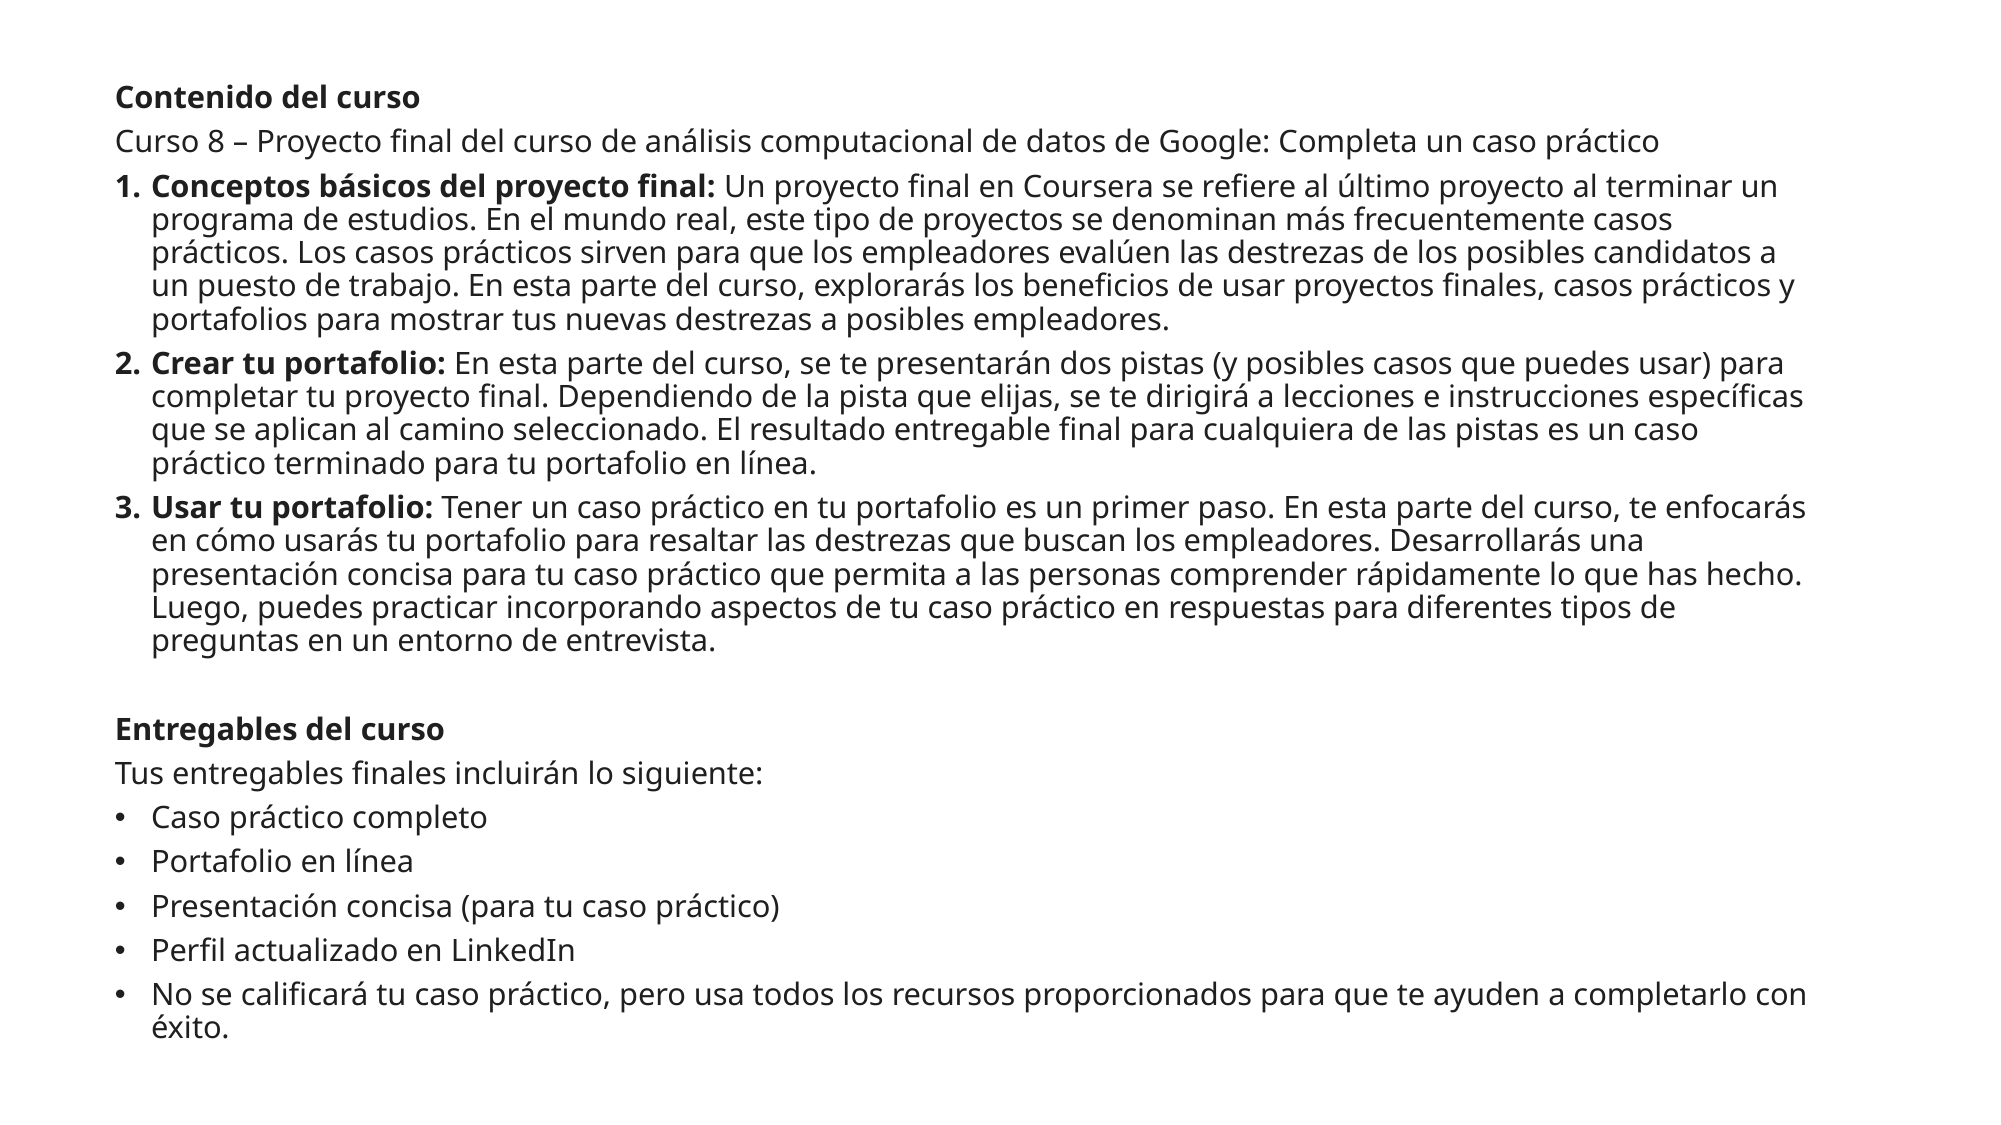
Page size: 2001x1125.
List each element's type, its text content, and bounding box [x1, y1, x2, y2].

list Contenido del curso Curso 8 – Proyecto final del curso de análisis computacional de datos de Google: Completa un caso práctico Conceptos básicos del proyecto final: Un proyecto final en Coursera se refiere al último proyecto al terminar un programa de estudios. En el mundo real, este tipo de proyectos se denominan más frecuentemente casos prácticos. Los casos prácticos sirven para que los empleadores evalúen las destrezas de los posibles candidatos a un puesto de trabajo. En esta parte del curso, explorarás los beneficios de usar proyectos finales, casos prácticos y portafolios para mostrar tus nuevas destrezas a posibles empleadores. Crear tu portafolio: En esta parte del curso, se te presentarán dos pistas (y posibles casos que puedes usar) para completar tu proyecto final. Dependiendo de la pista que elijas, se te dirigirá a lecciones e instrucciones específicas que se aplican al camino seleccionado. El resultado entregable final para cualquiera de las pistas es un caso práctico terminado para tu portafolio en línea. Usar tu portafolio: Tener un caso práctico en tu portafolio es un primer paso. En esta parte del curso, te enfocarás en cómo usarás tu portafolio para resaltar las destrezas que buscan los empleadores. Desarrollarás una presentación concisa para tu caso práctico que permita a las personas comprender rápidamente lo que has hecho. Luego, puedes practicar incorporando aspectos de tu caso práctico en respuestas para diferentes tipos de preguntas en un entorno de entrevista. Entregables del curso Tus entregables finales incluirán lo siguiente: Caso práctico completo Portafolio en línea Presentación concisa (para tu caso práctico) Perfil actualizado en LinkedIn No se calificará tu caso práctico, pero usa todos los recursos proporcionados para que te ayuden a completarlo con éxito. [99, 74, 1825, 1061]
